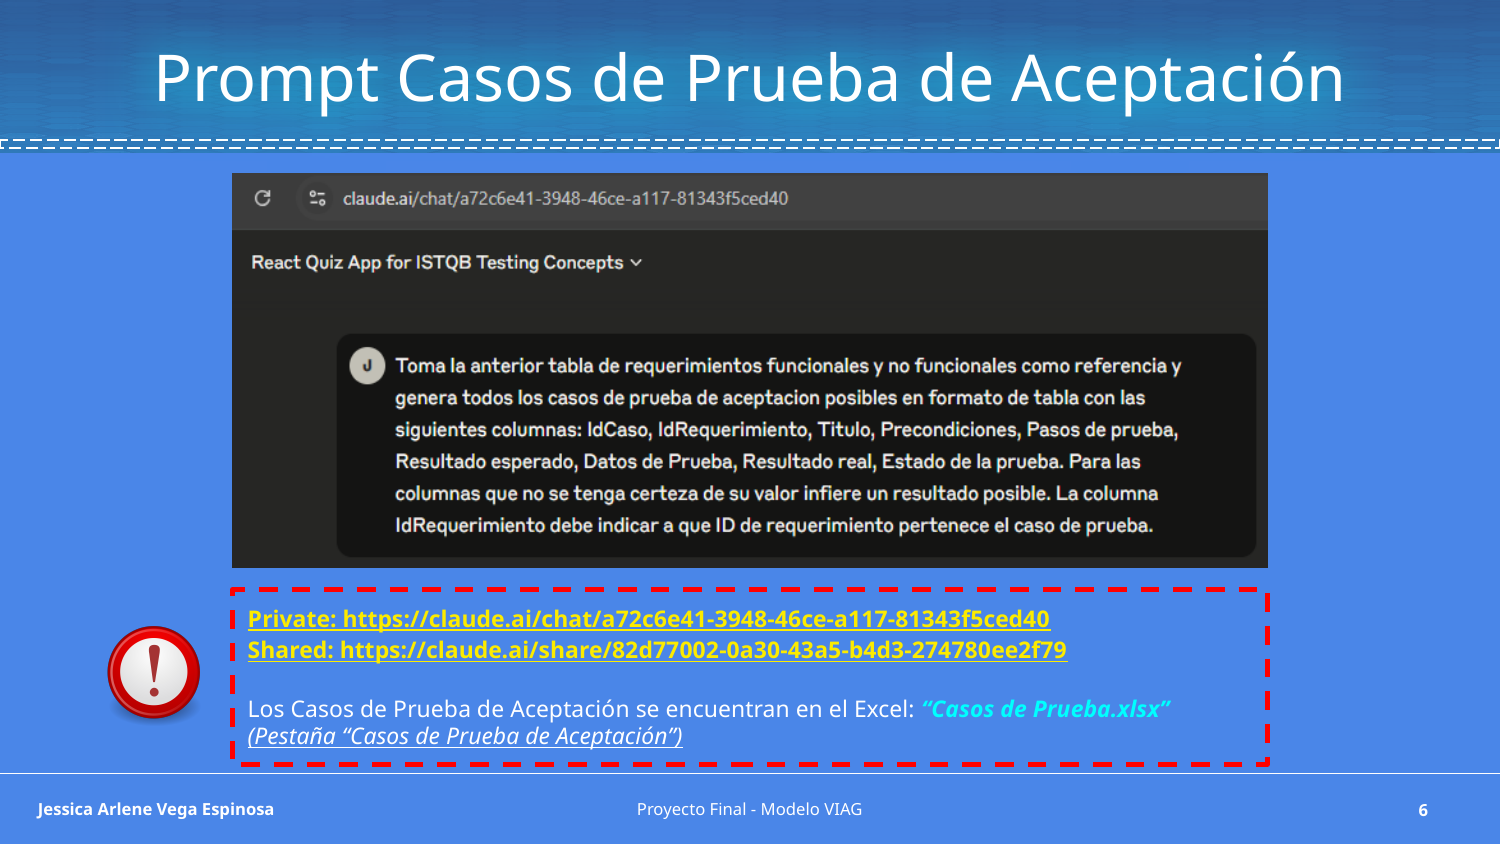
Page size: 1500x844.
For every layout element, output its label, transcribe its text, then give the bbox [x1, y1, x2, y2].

slide_number ‹#› [1403, 779, 1494, 844]
subtitle Jessica Arlene Vega Espinosa [22, 773, 434, 844]
picture [96, 618, 207, 730]
subtitle Proyecto Final - Modelo VIAG [544, 773, 956, 844]
picture [232, 173, 1268, 568]
picture [0, 0, 1500, 153]
text_box Private: https://claude.ai/chat/a72c6e41-3948-46ce-a117-81343f5ced40 Shared: https://claude.ai/share/82d77002-0a30-43a5-b4d3-274780ee2f79 Los Casos de Prueba de Aceptación se encuentran en el Excel: “Casos de Prueba.xlsx” (Pestaña “Casos de Prueba de Aceptación”) [232, 589, 1268, 765]
